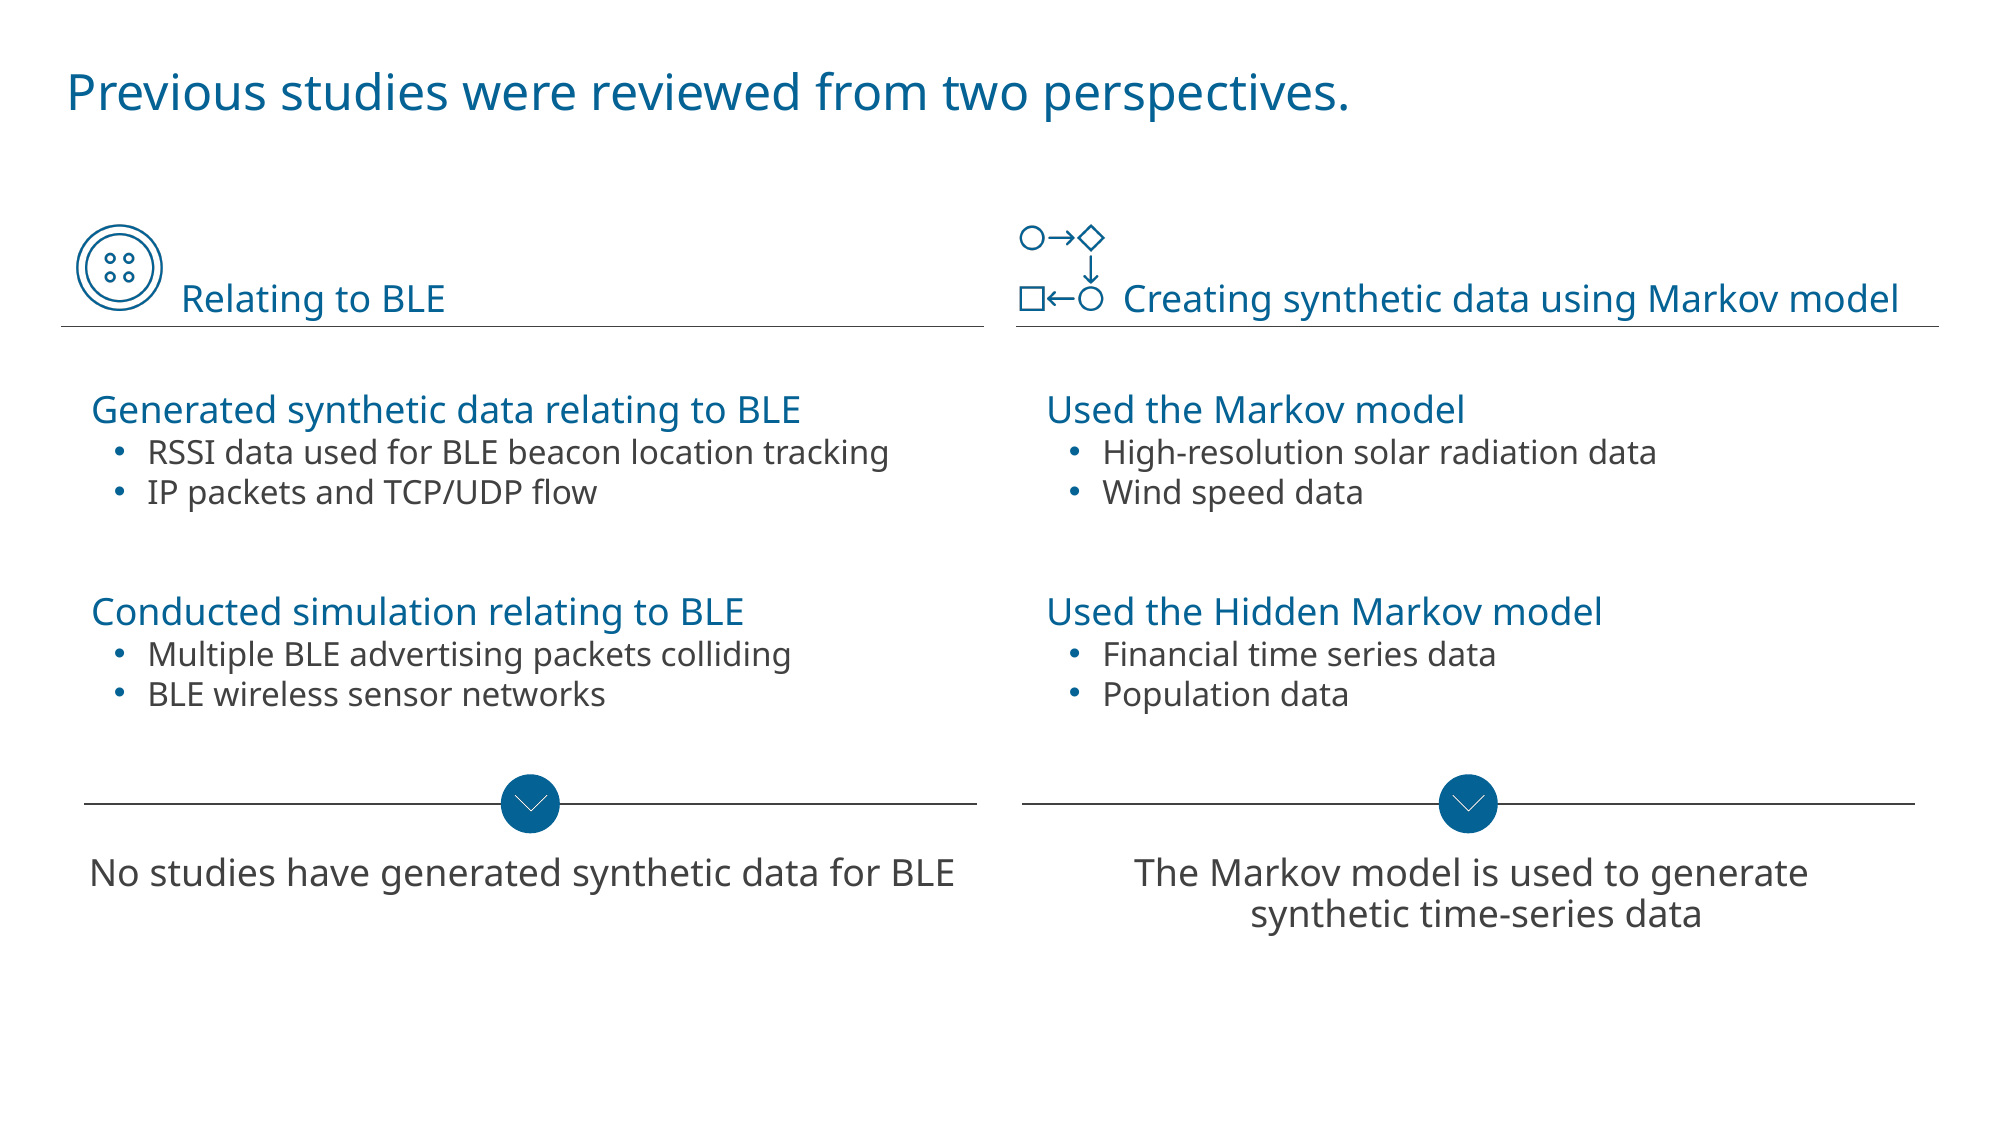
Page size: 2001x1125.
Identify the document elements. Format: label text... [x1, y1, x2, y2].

picture [60, 208, 179, 327]
text_box Used the Hidden Markov model Financial time series data Population data [1016, 572, 1939, 730]
text_box Generated synthetic data relating to BLE RSSI data used for BLE beacon location tracking IP packets and TCP/UDP flow [60, 371, 984, 528]
text_box Creating synthetic data using Markov model [1002, 190, 1940, 327]
picture [1002, 208, 1122, 327]
text_box Used the Markov model High-resolution solar radiation data Wind speed data [1016, 371, 1939, 528]
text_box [84, 774, 977, 834]
text_box The Markov model is used to generate synthetic time-series data [1015, 848, 1938, 1006]
text_box No studies have generated synthetic data for BLE [60, 848, 984, 1006]
title Previous studies were reviewed from two perspectives. [60, 61, 1940, 184]
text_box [1022, 774, 1915, 834]
text_box Conducted simulation relating to BLE Multiple BLE advertising packets colliding BLE wireless sensor networks [60, 572, 984, 730]
text_box Relating to BLE [60, 190, 961, 326]
